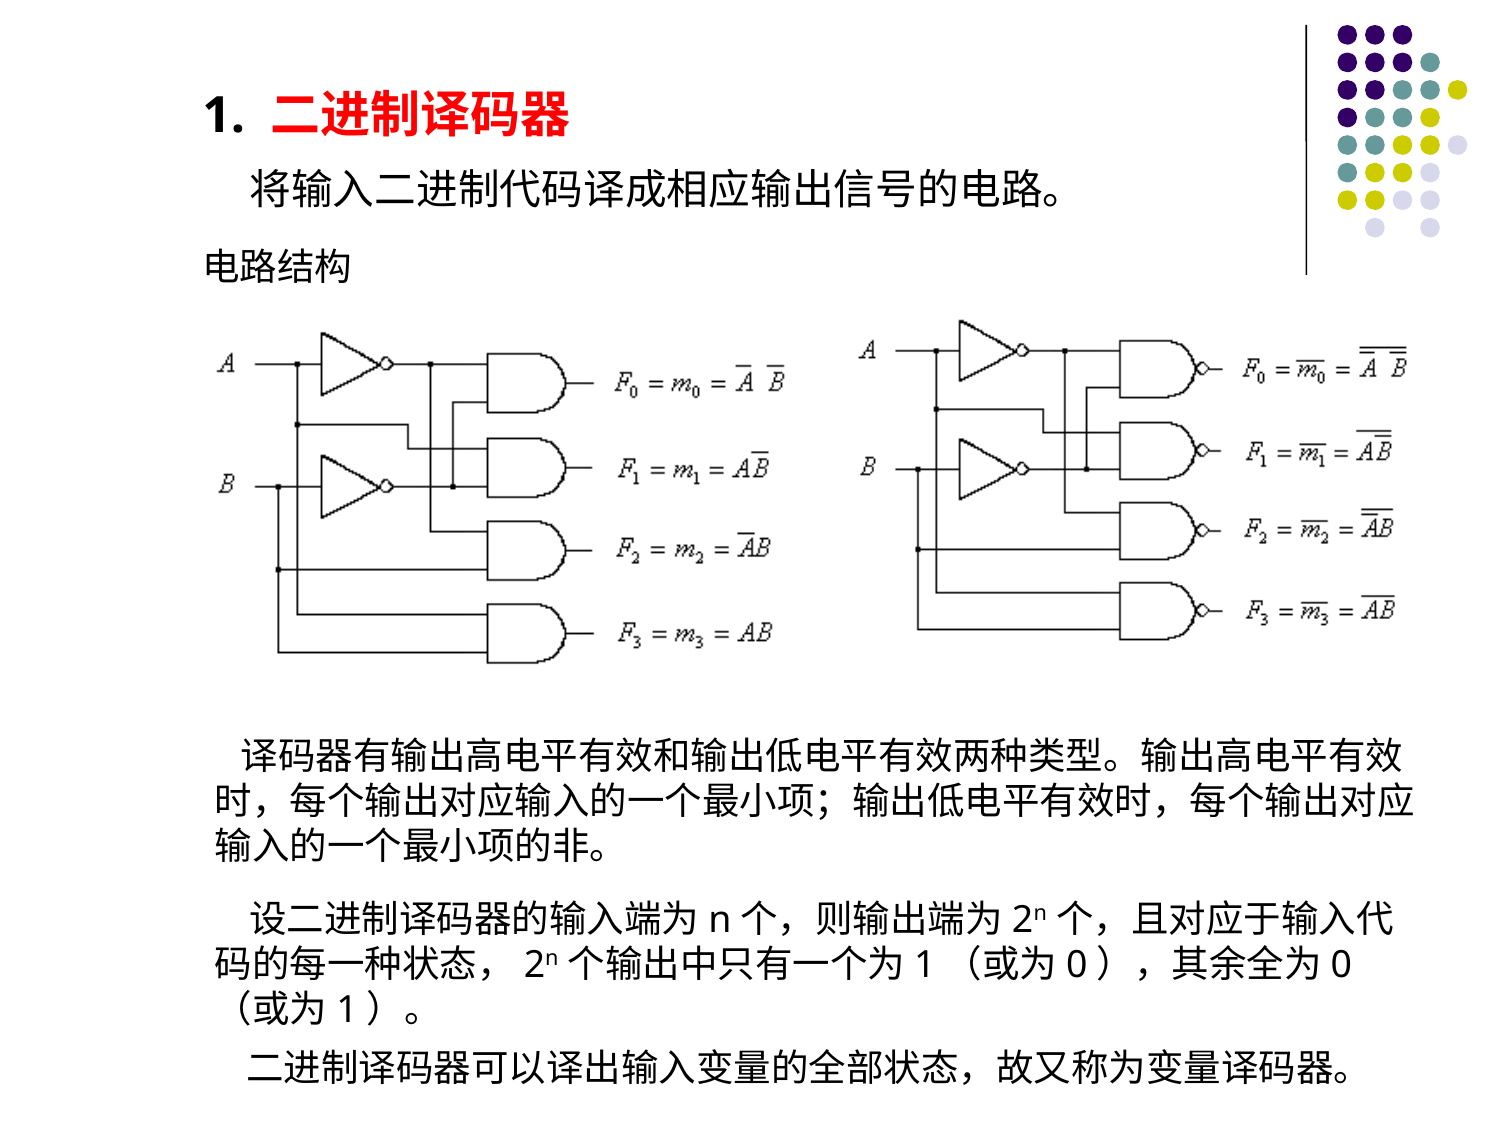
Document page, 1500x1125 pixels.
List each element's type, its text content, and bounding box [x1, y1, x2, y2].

text_box 1. 二进制译码器 将输入二进制代码译成相应输出信号的电路。 [187, 74, 1113, 221]
text_box 译码器有输出高电平有效和输出低电平有效两种类型。输出高电平有效时，每个输出对应输入的一个最小项；输出低电平有效时，每个输出对应输入的一个最小项的非。 [200, 724, 1438, 875]
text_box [199, 324, 800, 672]
text_box 二进制译码器可以译出输入变量的全部状态，故又称为变量译码器。 [231, 1036, 1407, 1097]
text_box 电路结构 [187, 235, 988, 296]
text_box 设二进制译码器的输入端为n个，则输出端为2n个，且对应于输入代码的每一种状态，2n个输出中只有一个为1（或为0），其余全为0（或为1）。 [200, 887, 1425, 1037]
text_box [849, 312, 1425, 654]
